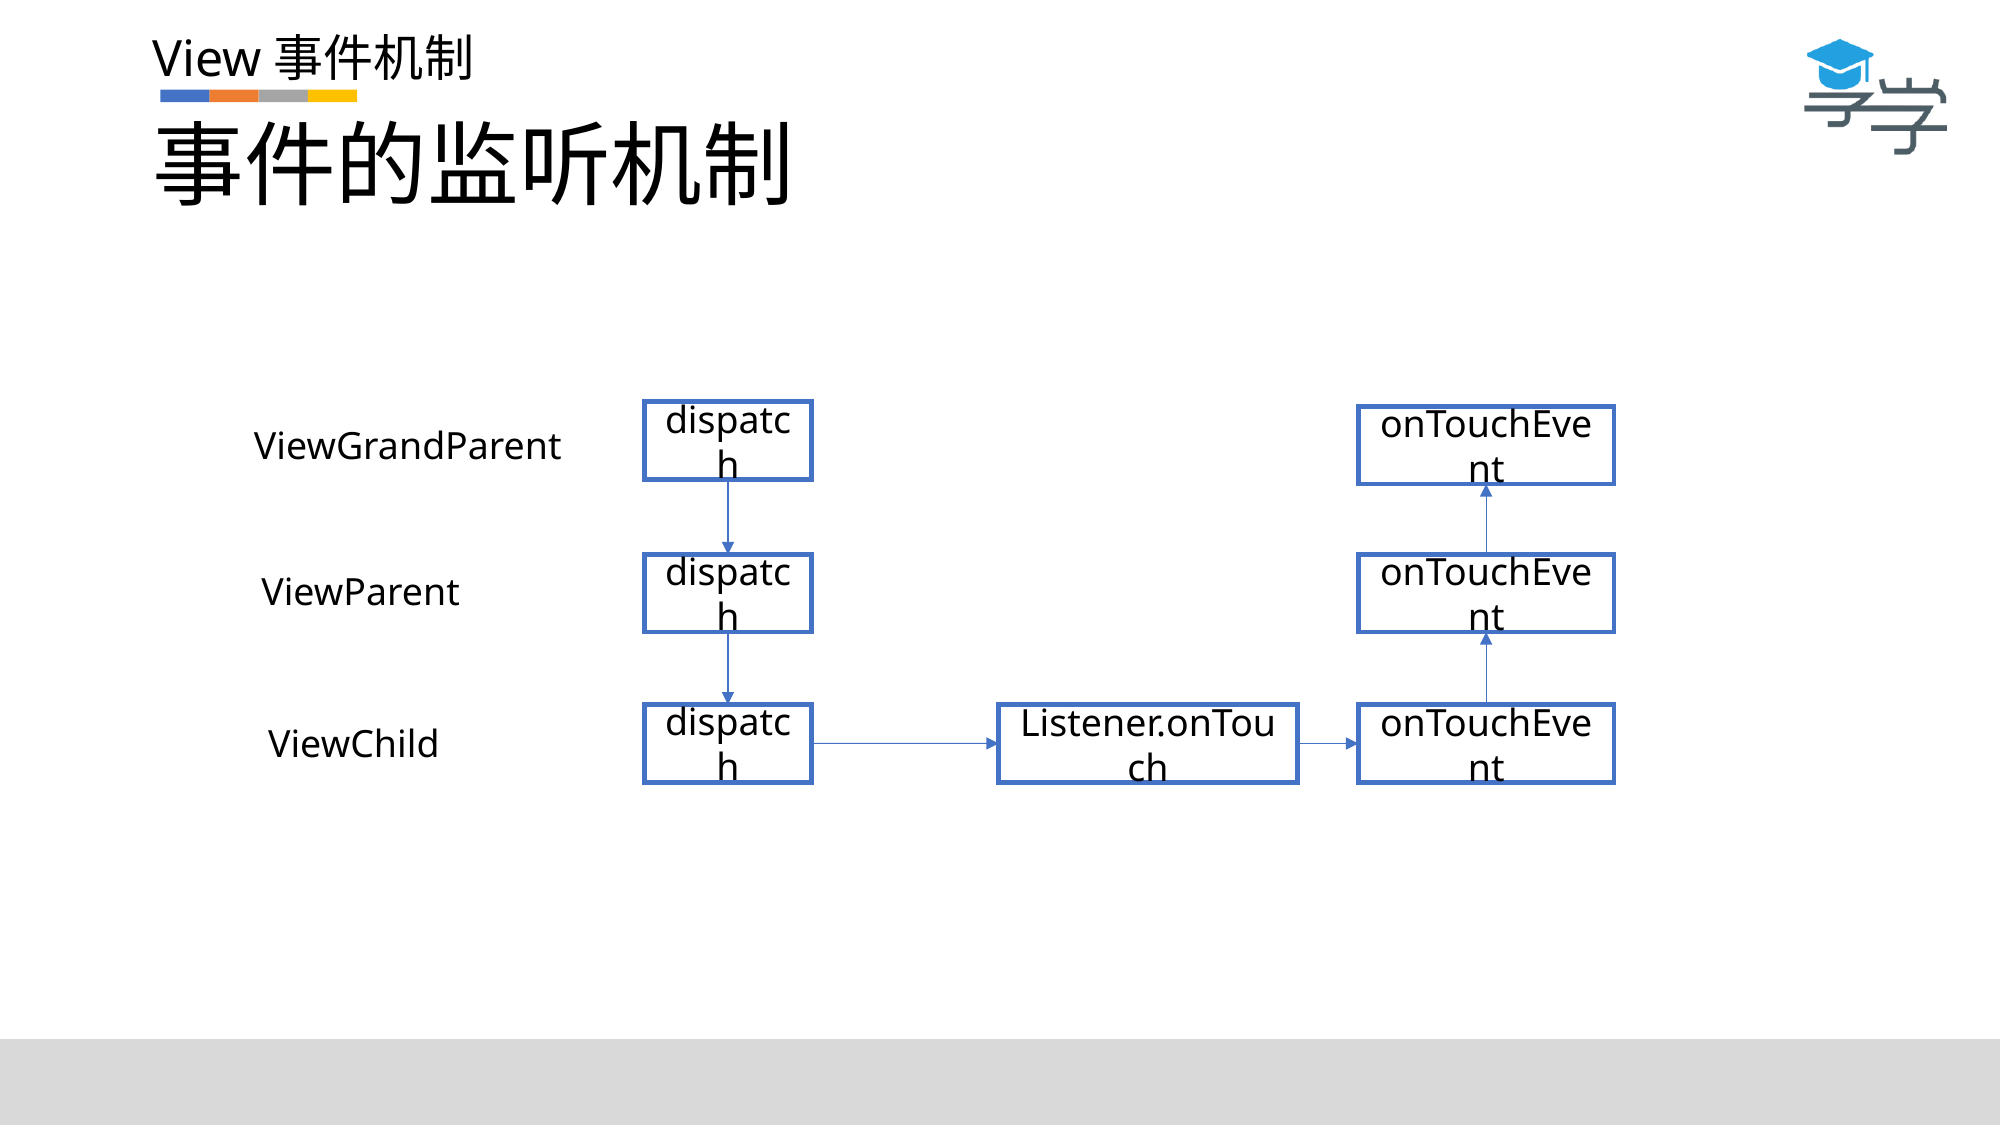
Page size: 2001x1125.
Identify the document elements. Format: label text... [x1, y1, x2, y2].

text_box dispatch [643, 401, 813, 481]
text_box View事件机制 [137, 2, 657, 118]
text_box dispatch [643, 553, 813, 633]
text_box ViewChild [253, 713, 455, 773]
text_box onTouchEvent [1357, 405, 1615, 485]
text_box ViewGrandParent [239, 414, 577, 475]
text_box Listener.onTouch [998, 703, 1299, 783]
text_box ViewParent [246, 561, 475, 621]
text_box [160, 89, 358, 103]
text_box dispatch [643, 703, 813, 783]
title 事件的监听机制 [137, 59, 1863, 278]
text_box onTouchEvent [1357, 703, 1615, 783]
text_box onTouchEvent [1357, 553, 1615, 633]
picture [1799, 20, 1952, 173]
